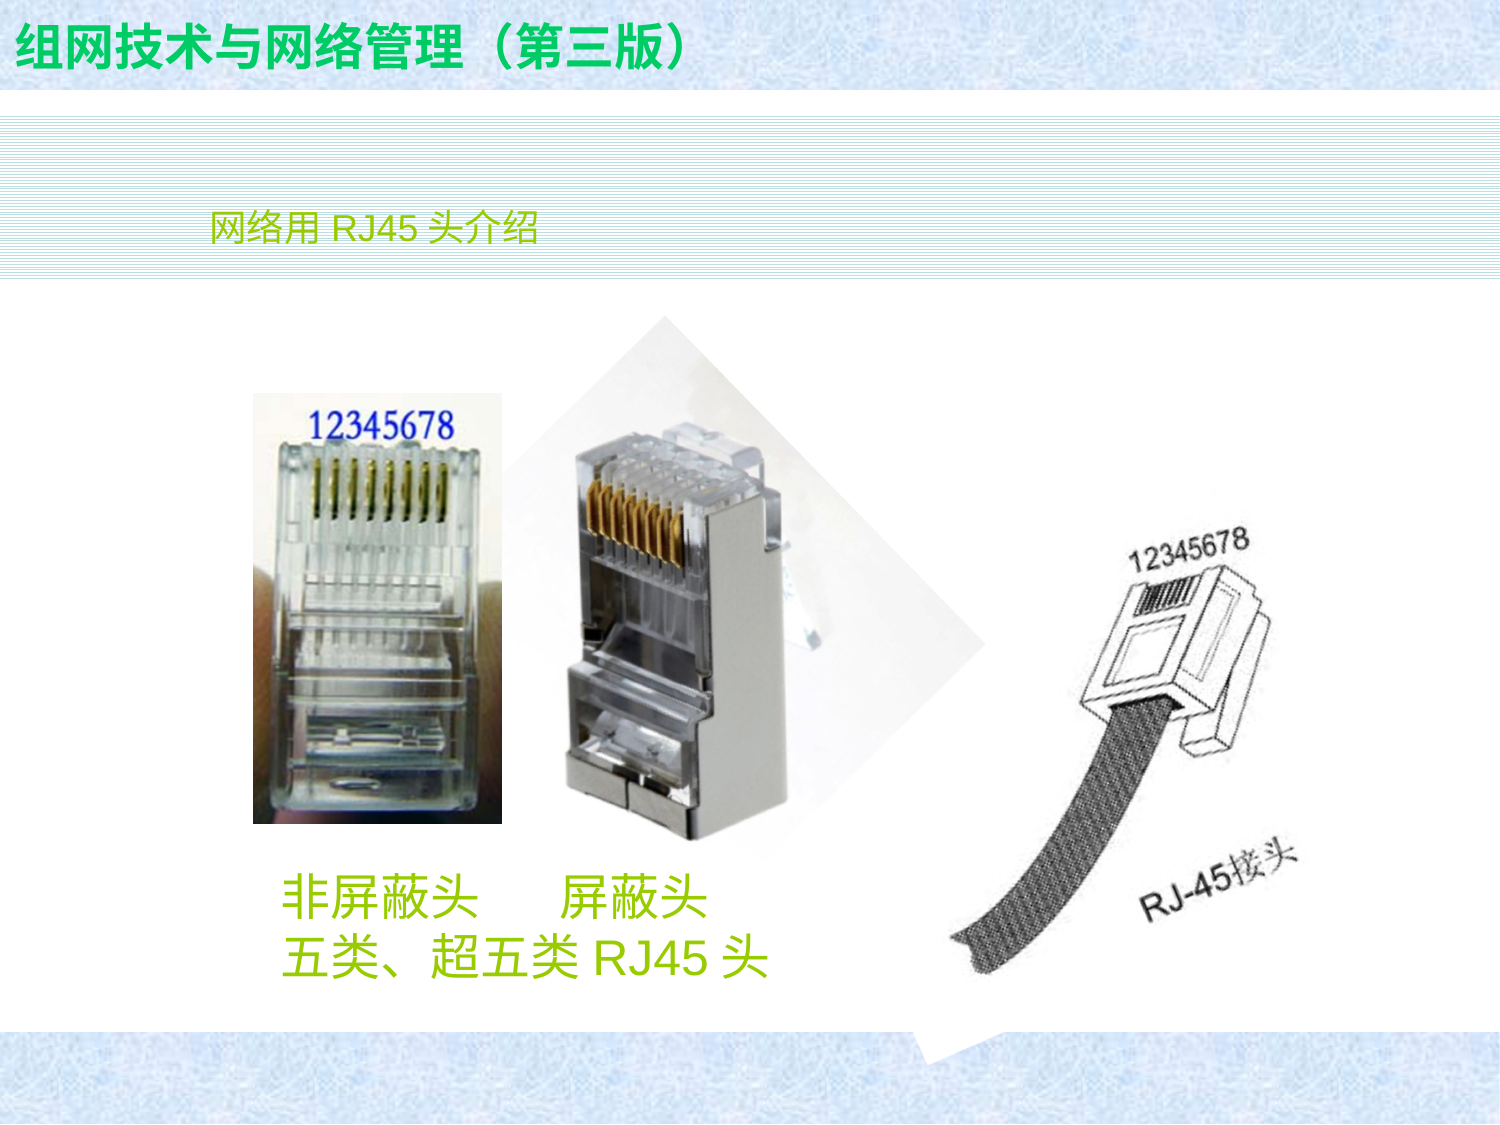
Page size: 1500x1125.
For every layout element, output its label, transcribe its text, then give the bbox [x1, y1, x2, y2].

text_box 网络用RJ45头介绍 [194, 196, 880, 257]
picture [0, 316, 1500, 1124]
text_box 非屏蔽头 屏蔽头 五类、超五类RJ45头 [265, 857, 821, 993]
picture [0, 0, 1500, 90]
